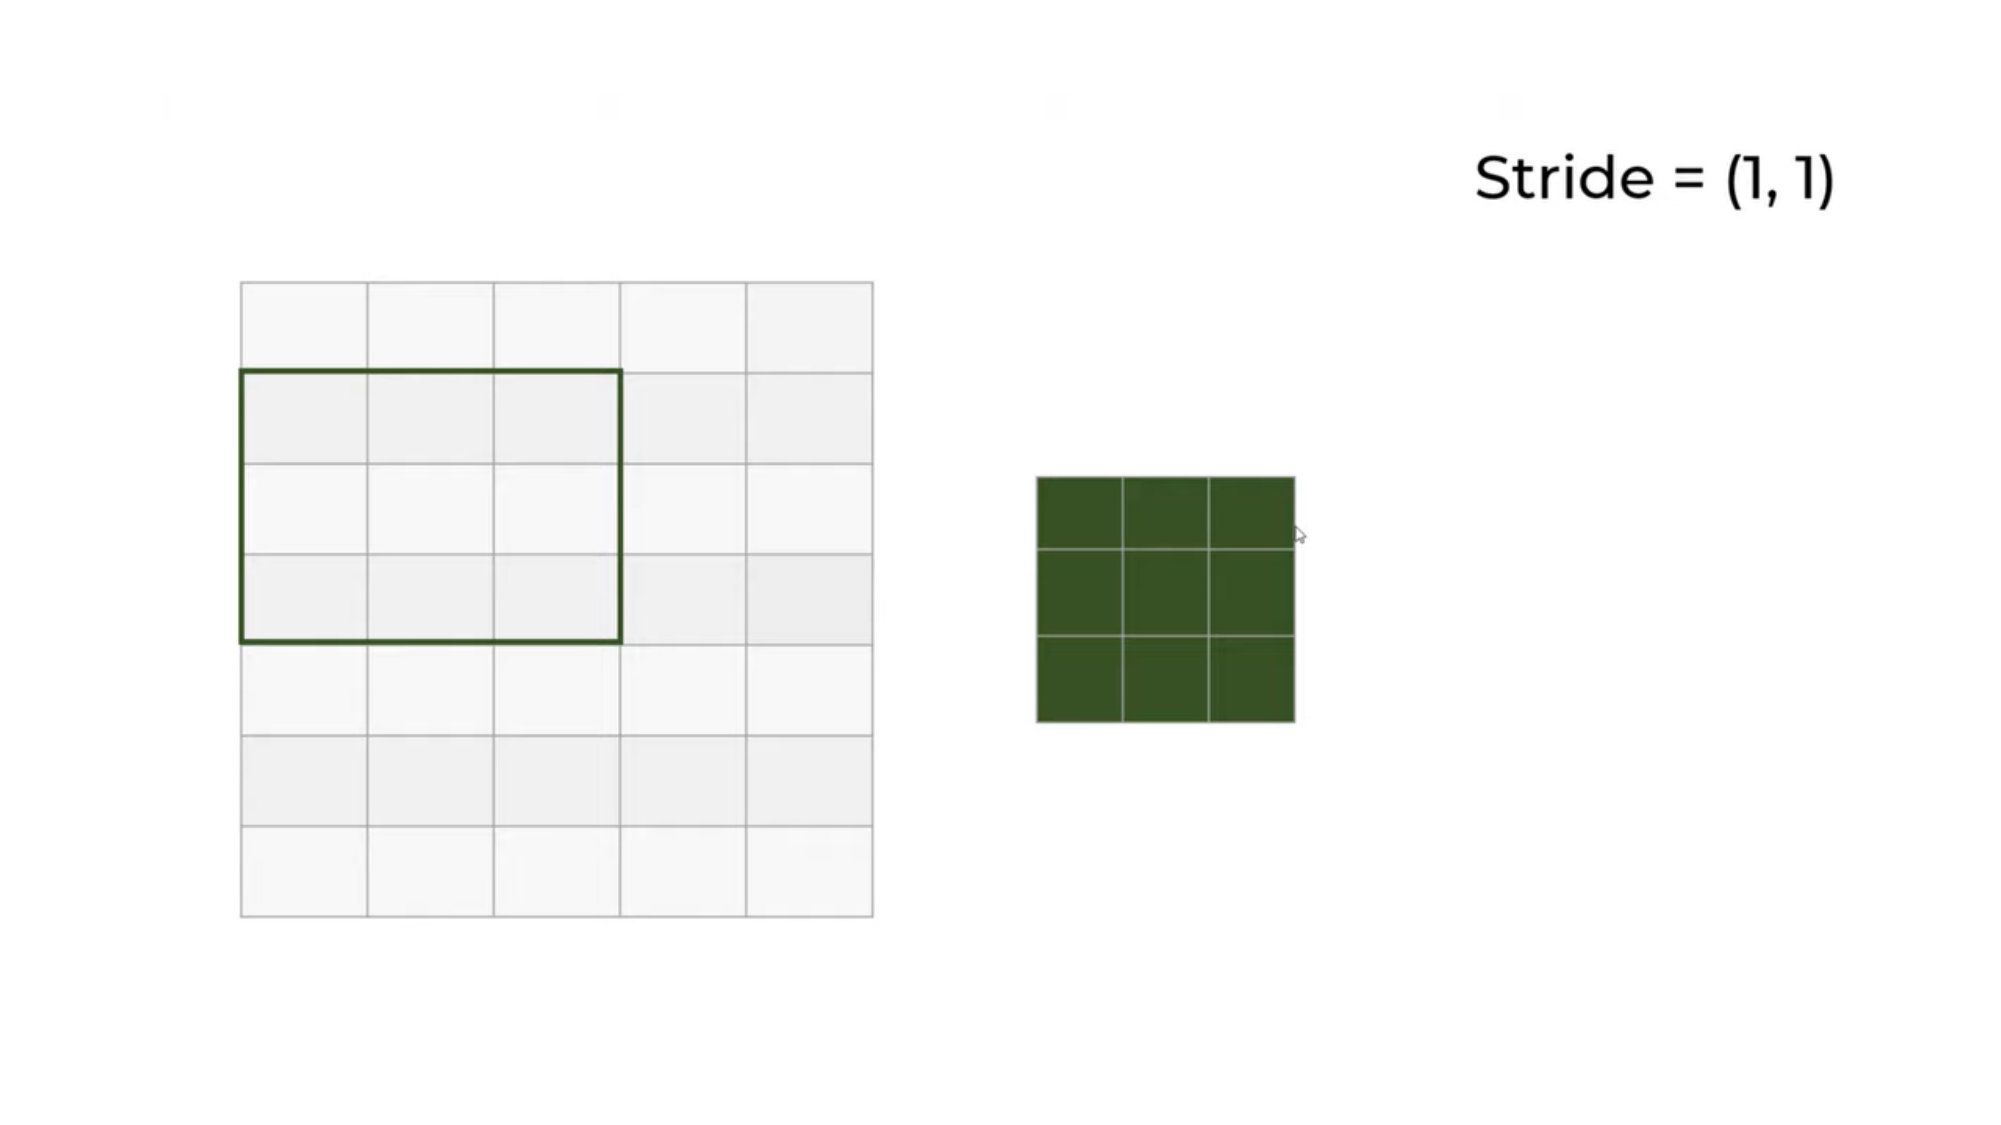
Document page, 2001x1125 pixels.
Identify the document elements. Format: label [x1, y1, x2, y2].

picture [162, 77, 1838, 1047]
